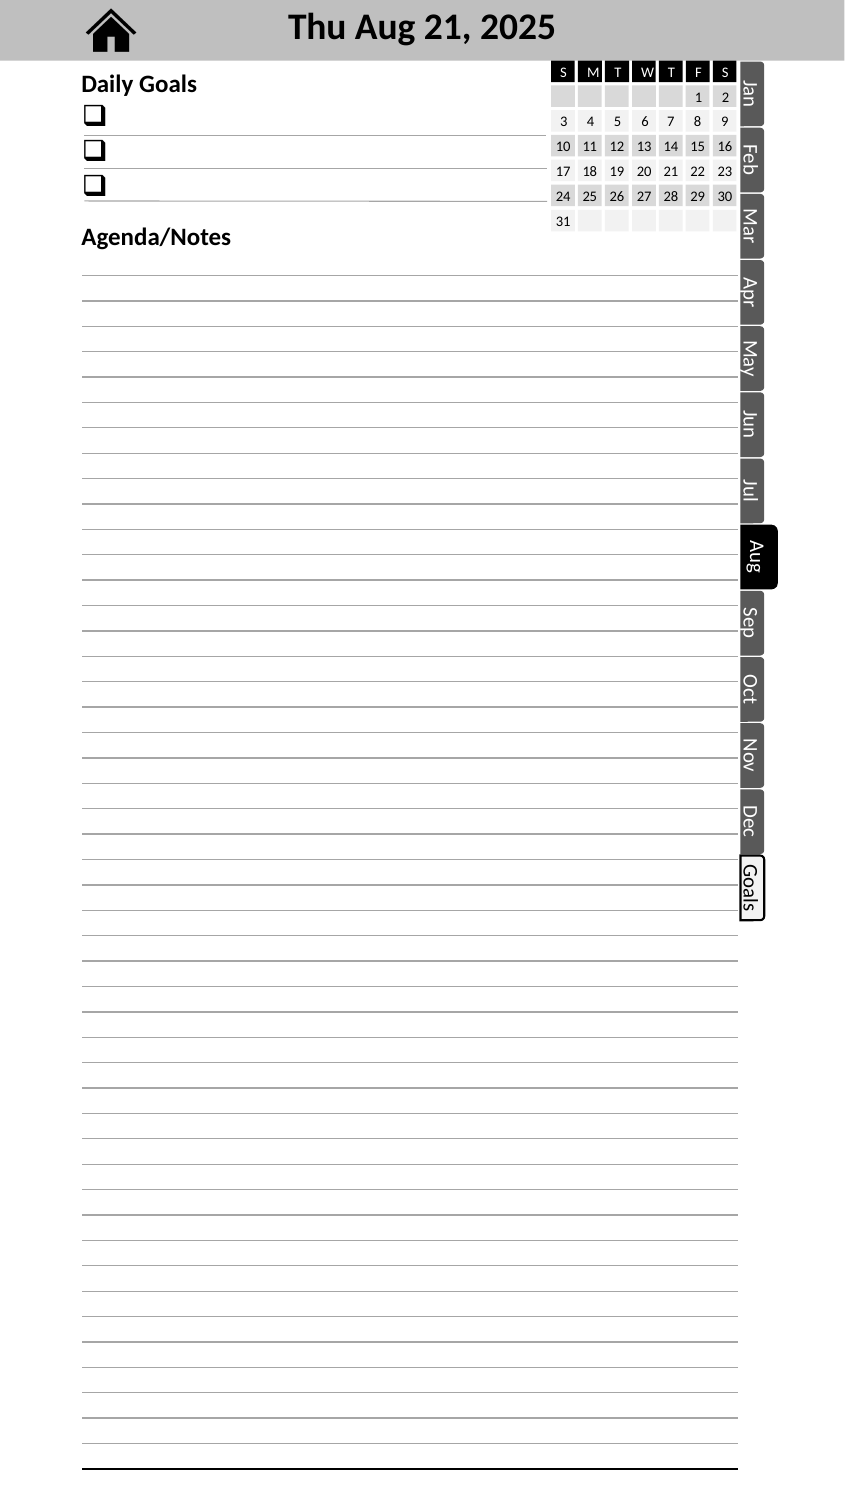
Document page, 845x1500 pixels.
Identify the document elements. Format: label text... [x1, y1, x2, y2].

picture [82, 1, 140, 59]
list Thu Aug 21, 2025 [190, 0, 655, 61]
